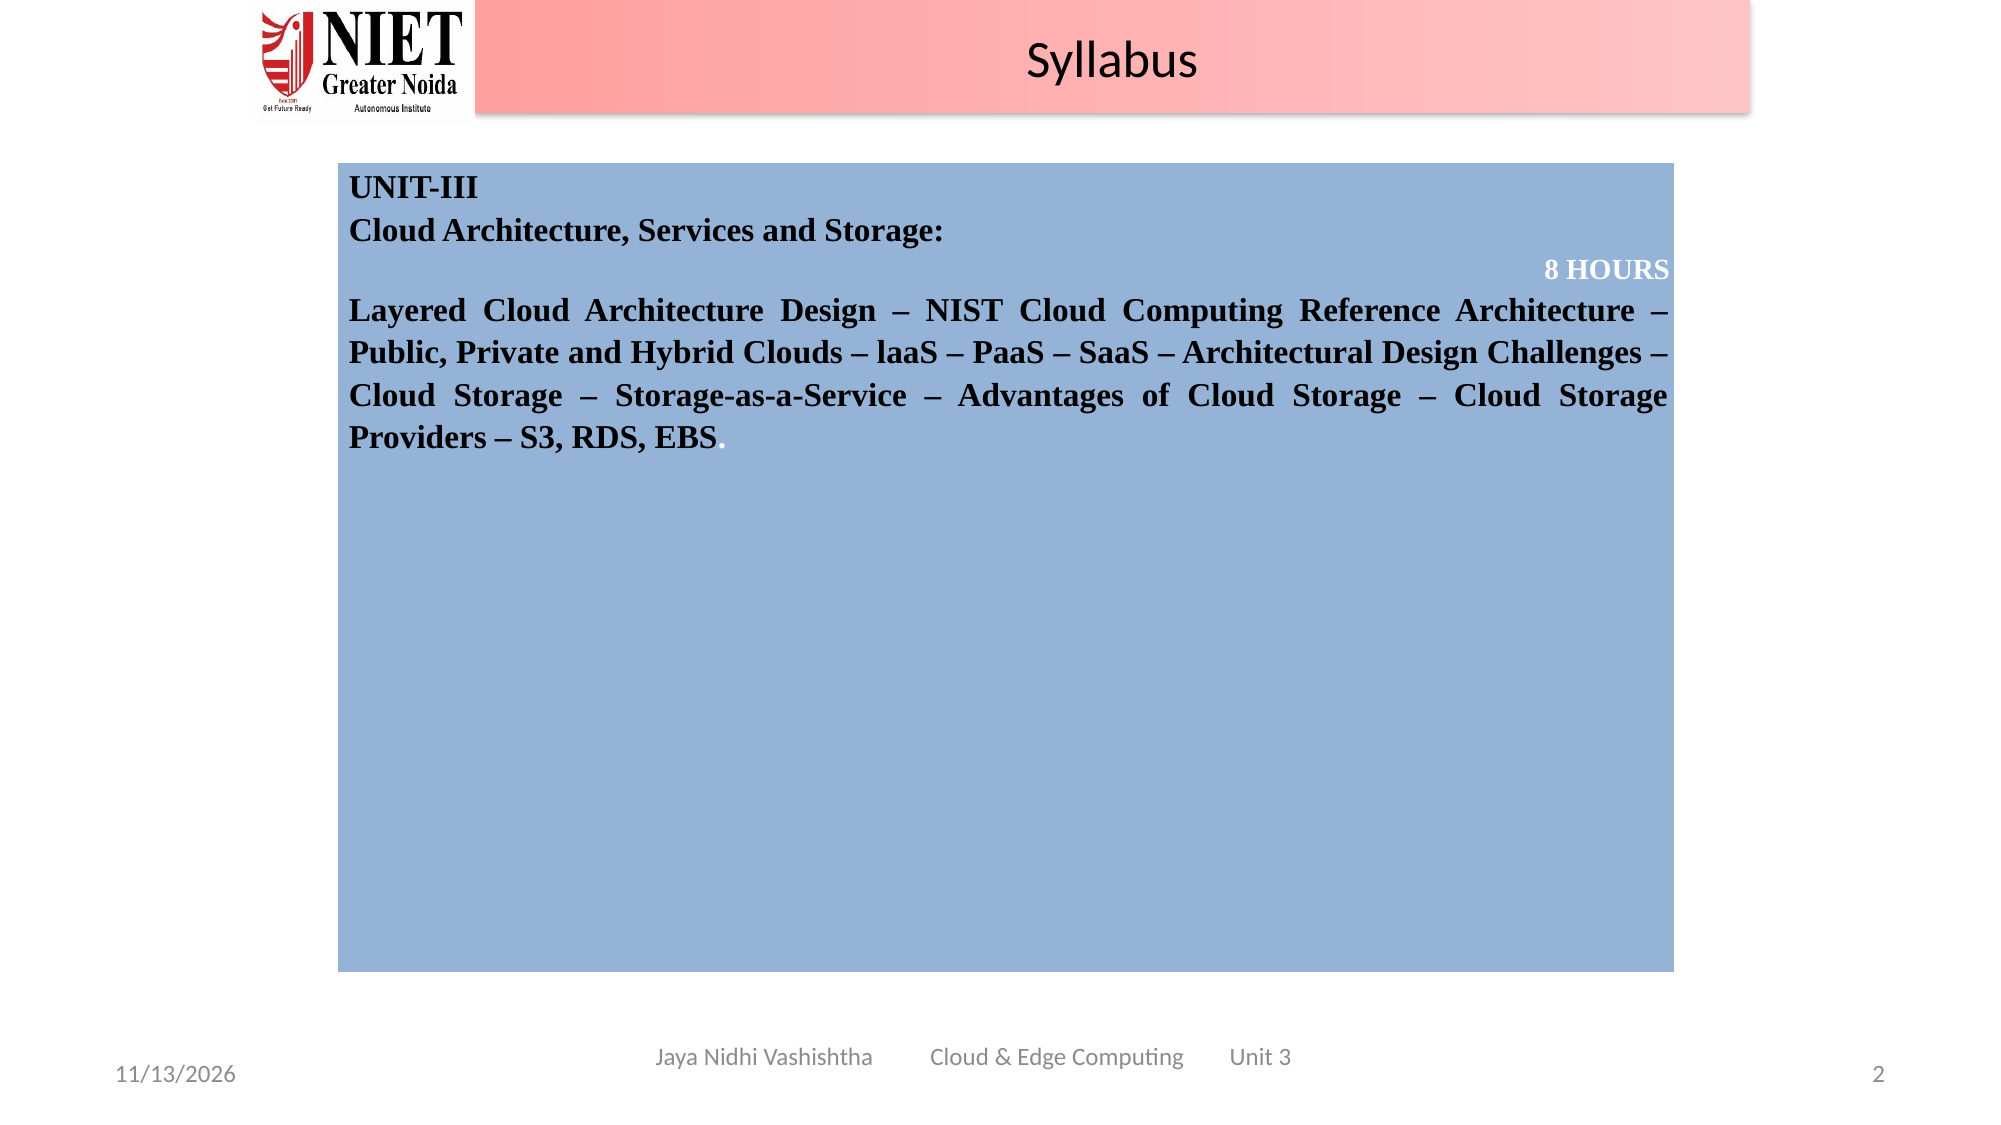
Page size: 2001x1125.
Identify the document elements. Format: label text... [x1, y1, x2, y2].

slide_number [99, 1042, 567, 1103]
slide_number 2 [1433, 1042, 1900, 1103]
table_header UNIT-III Cloud Architecture, Services and Storage: 8 HOURS Layered Cloud Architecture Design – NIST Cloud Computing Reference Architecture – Public, Private and Hybrid Clouds – laaS – PaaS – SaaS – Architectural Design Challenges – Cloud Storage – Storage-as-a-Service – Advantages of Cloud Storage – Cloud Storage Providers – S3, RDS, EBS. [338, 163, 1674, 972]
text_box Syllabus [478, 0, 1751, 113]
picture [249, 0, 476, 127]
footer Jaya Nidhi Vashishtha Cloud & Edge Computing Unit 3 [624, 1025, 1450, 1085]
